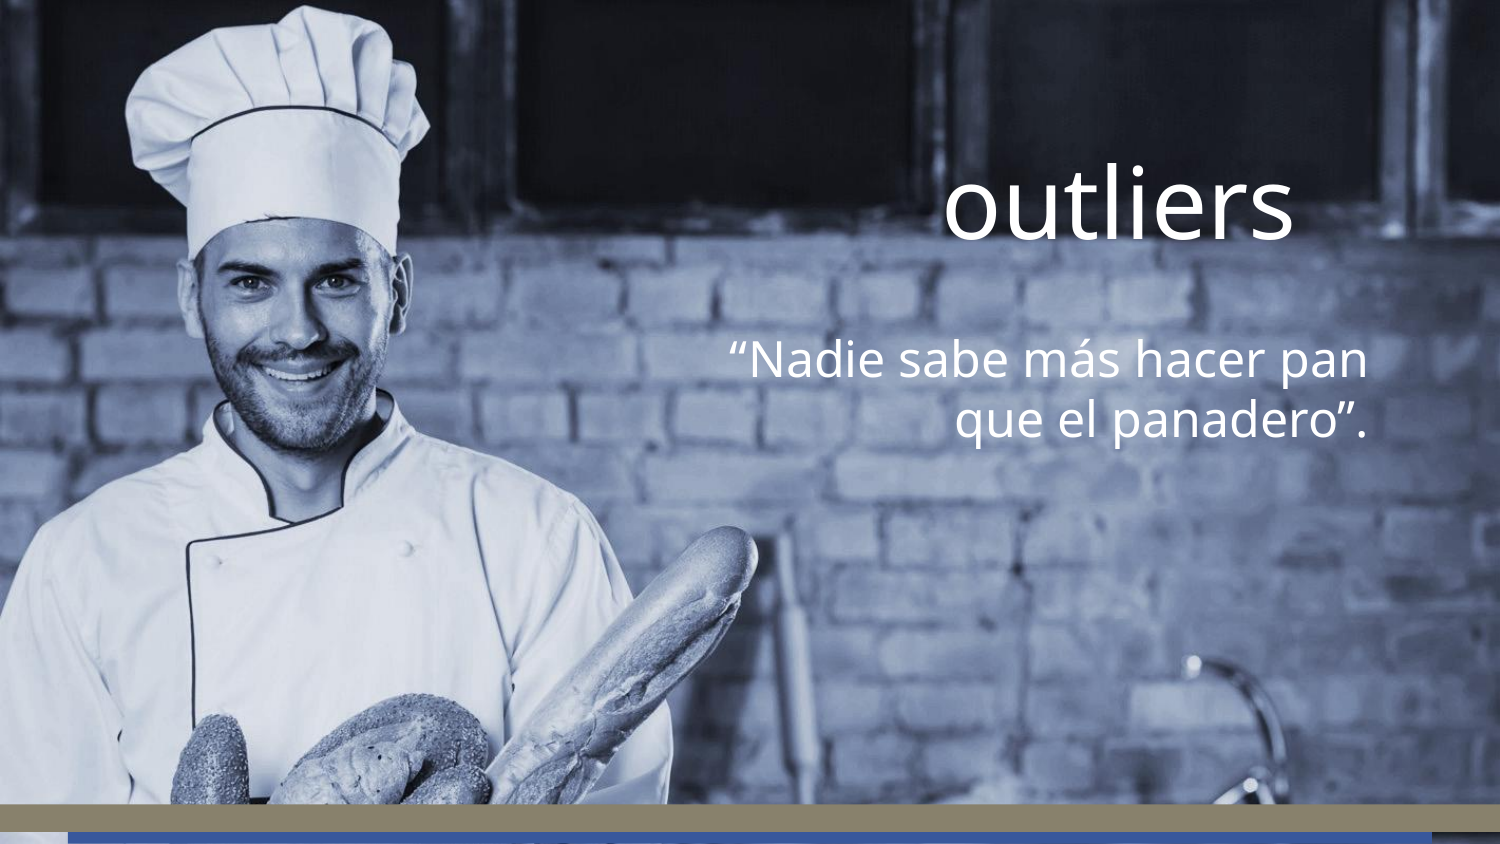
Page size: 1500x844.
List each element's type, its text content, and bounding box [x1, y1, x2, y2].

title outliers [522, 11, 1313, 267]
picture [0, 832, 67, 844]
picture [1432, 832, 1500, 844]
subtitle “Nadie sabe más hacer pan que el panadero”. [679, 213, 1385, 561]
picture [0, 0, 1500, 804]
